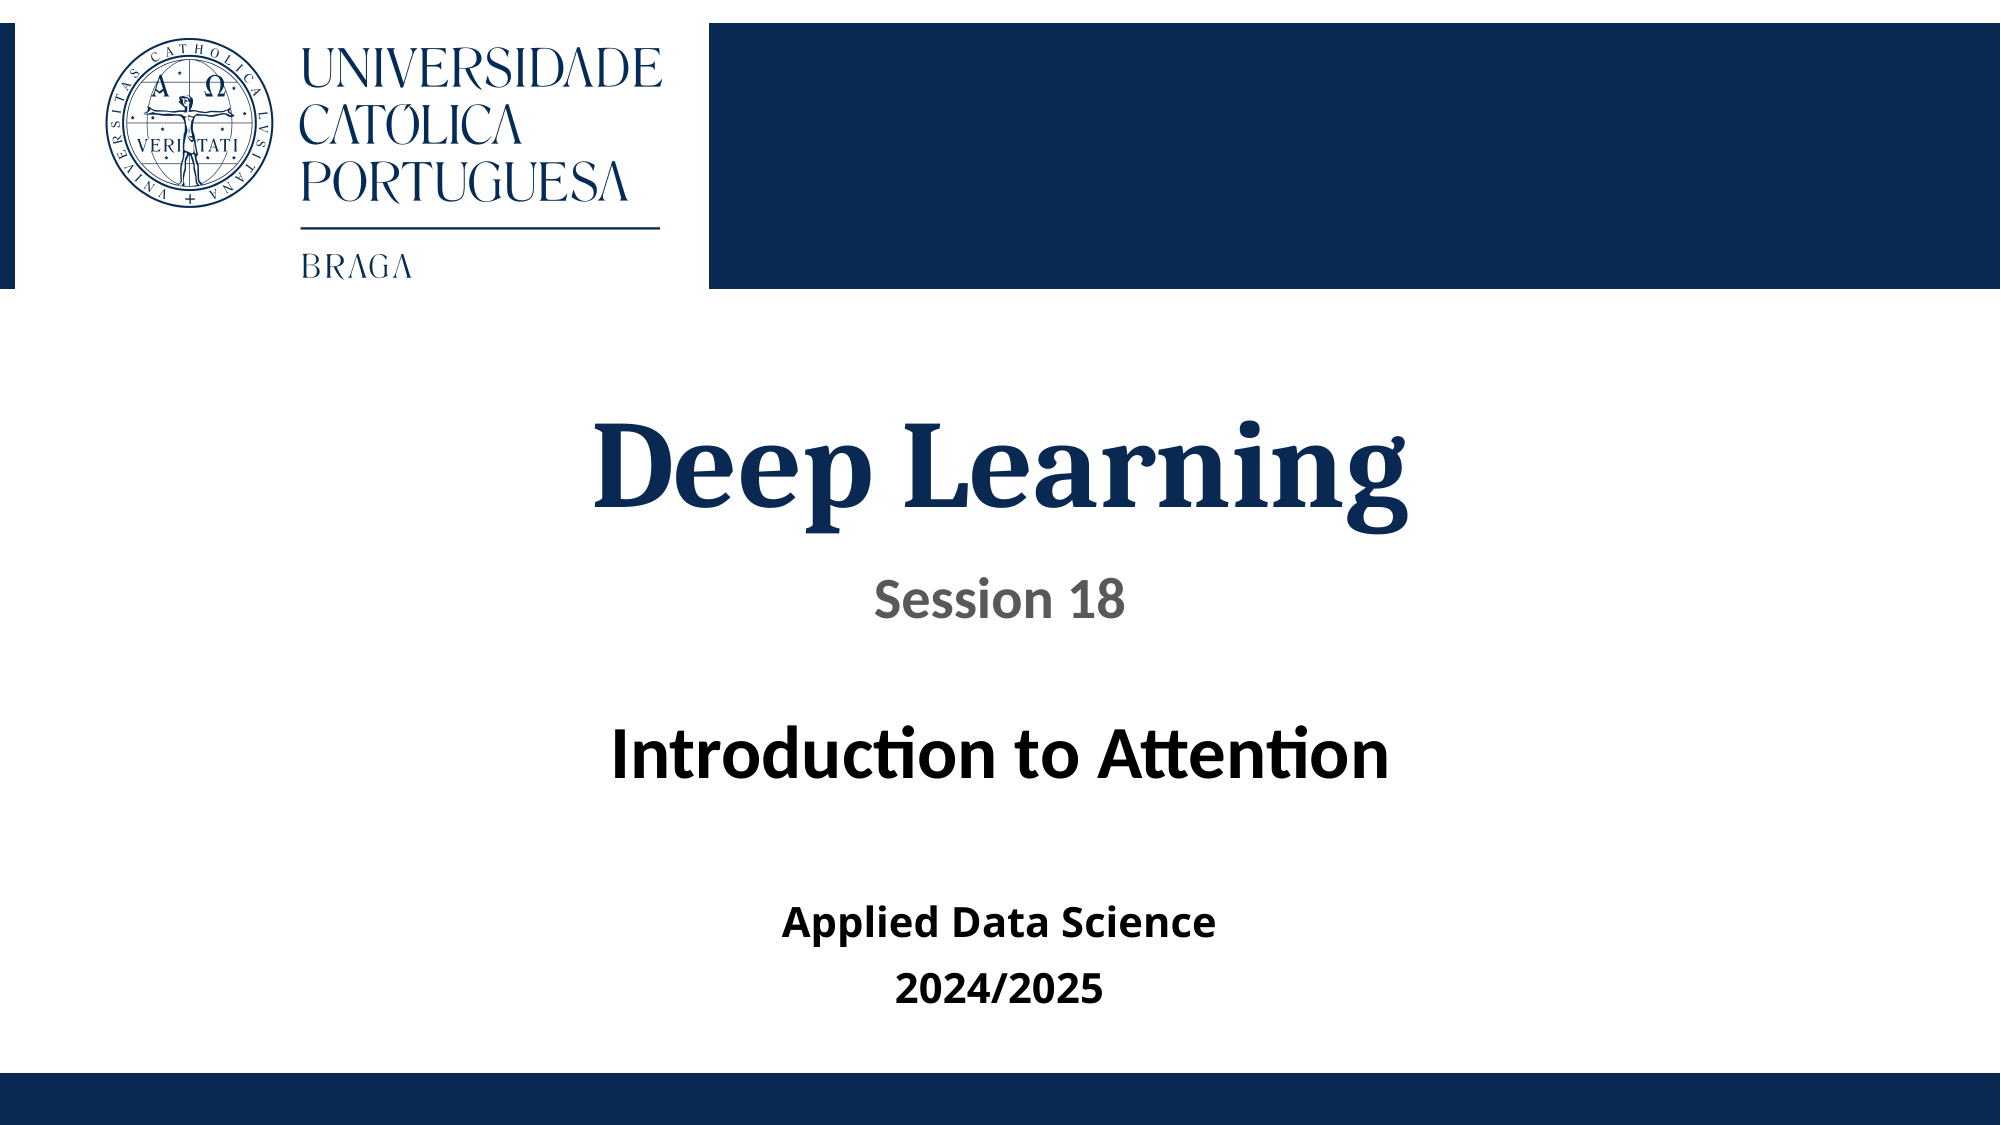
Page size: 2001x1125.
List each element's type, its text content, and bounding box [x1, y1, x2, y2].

text_box Introduction to Attention [406, 696, 1595, 802]
text_box Applied Data Science 2024/2025 [249, 821, 1750, 1073]
text_box Deep Learning [92, 381, 1908, 553]
text_box [0, 1073, 2000, 1125]
picture [95, 20, 681, 293]
text_box Session 18 [245, 553, 1755, 638]
text_box [709, 23, 2000, 289]
text_box [0, 23, 15, 289]
